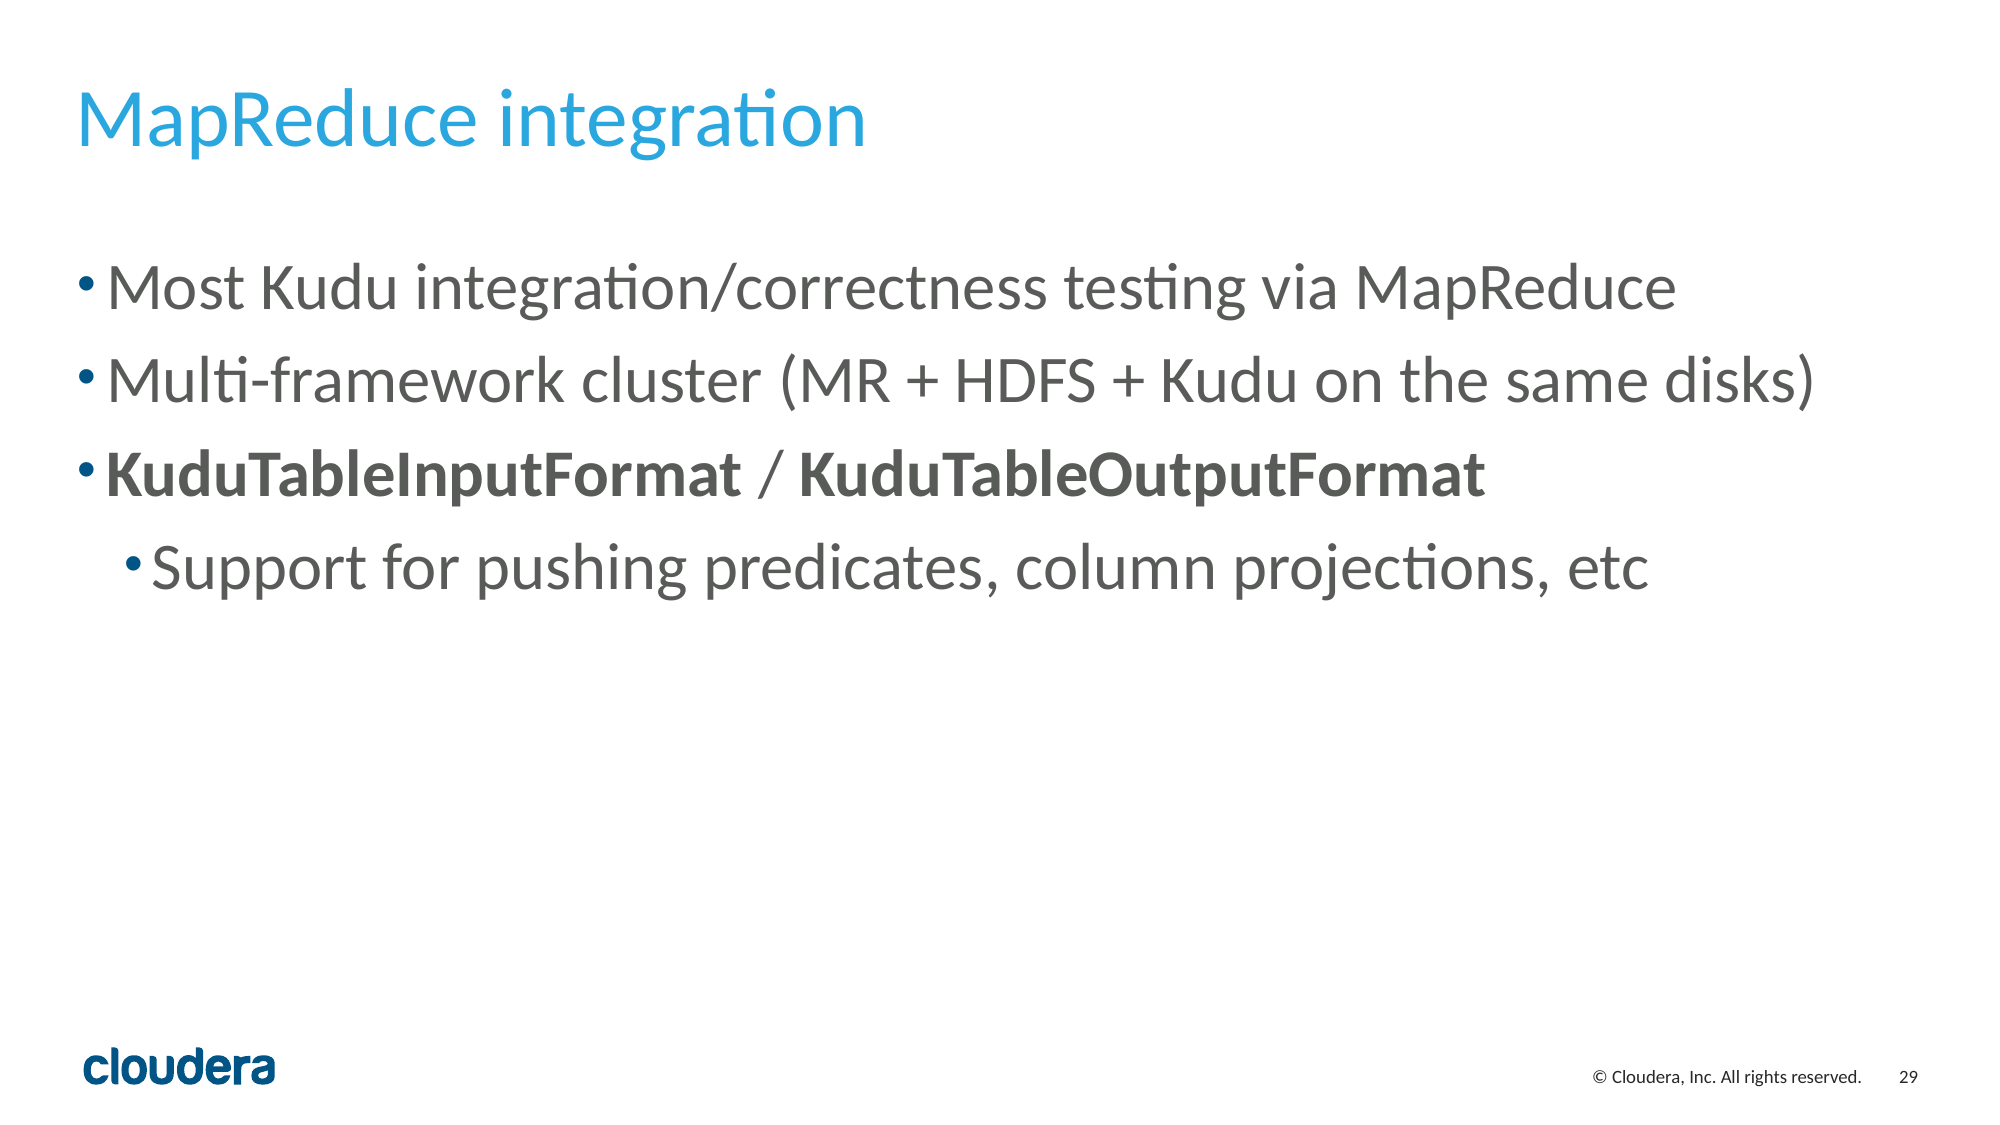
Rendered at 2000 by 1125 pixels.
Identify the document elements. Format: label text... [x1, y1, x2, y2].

list Most Kudu integration/correctness testing via MapReduce Multi-framework cluster (MR + HDFS + Kudu on the same disks) KuduTableInputFormat / KuduTableOutputFormat Support for pushing predicates, column projections, etc [62, 235, 1919, 1017]
title MapReduce integration [60, 75, 1916, 205]
